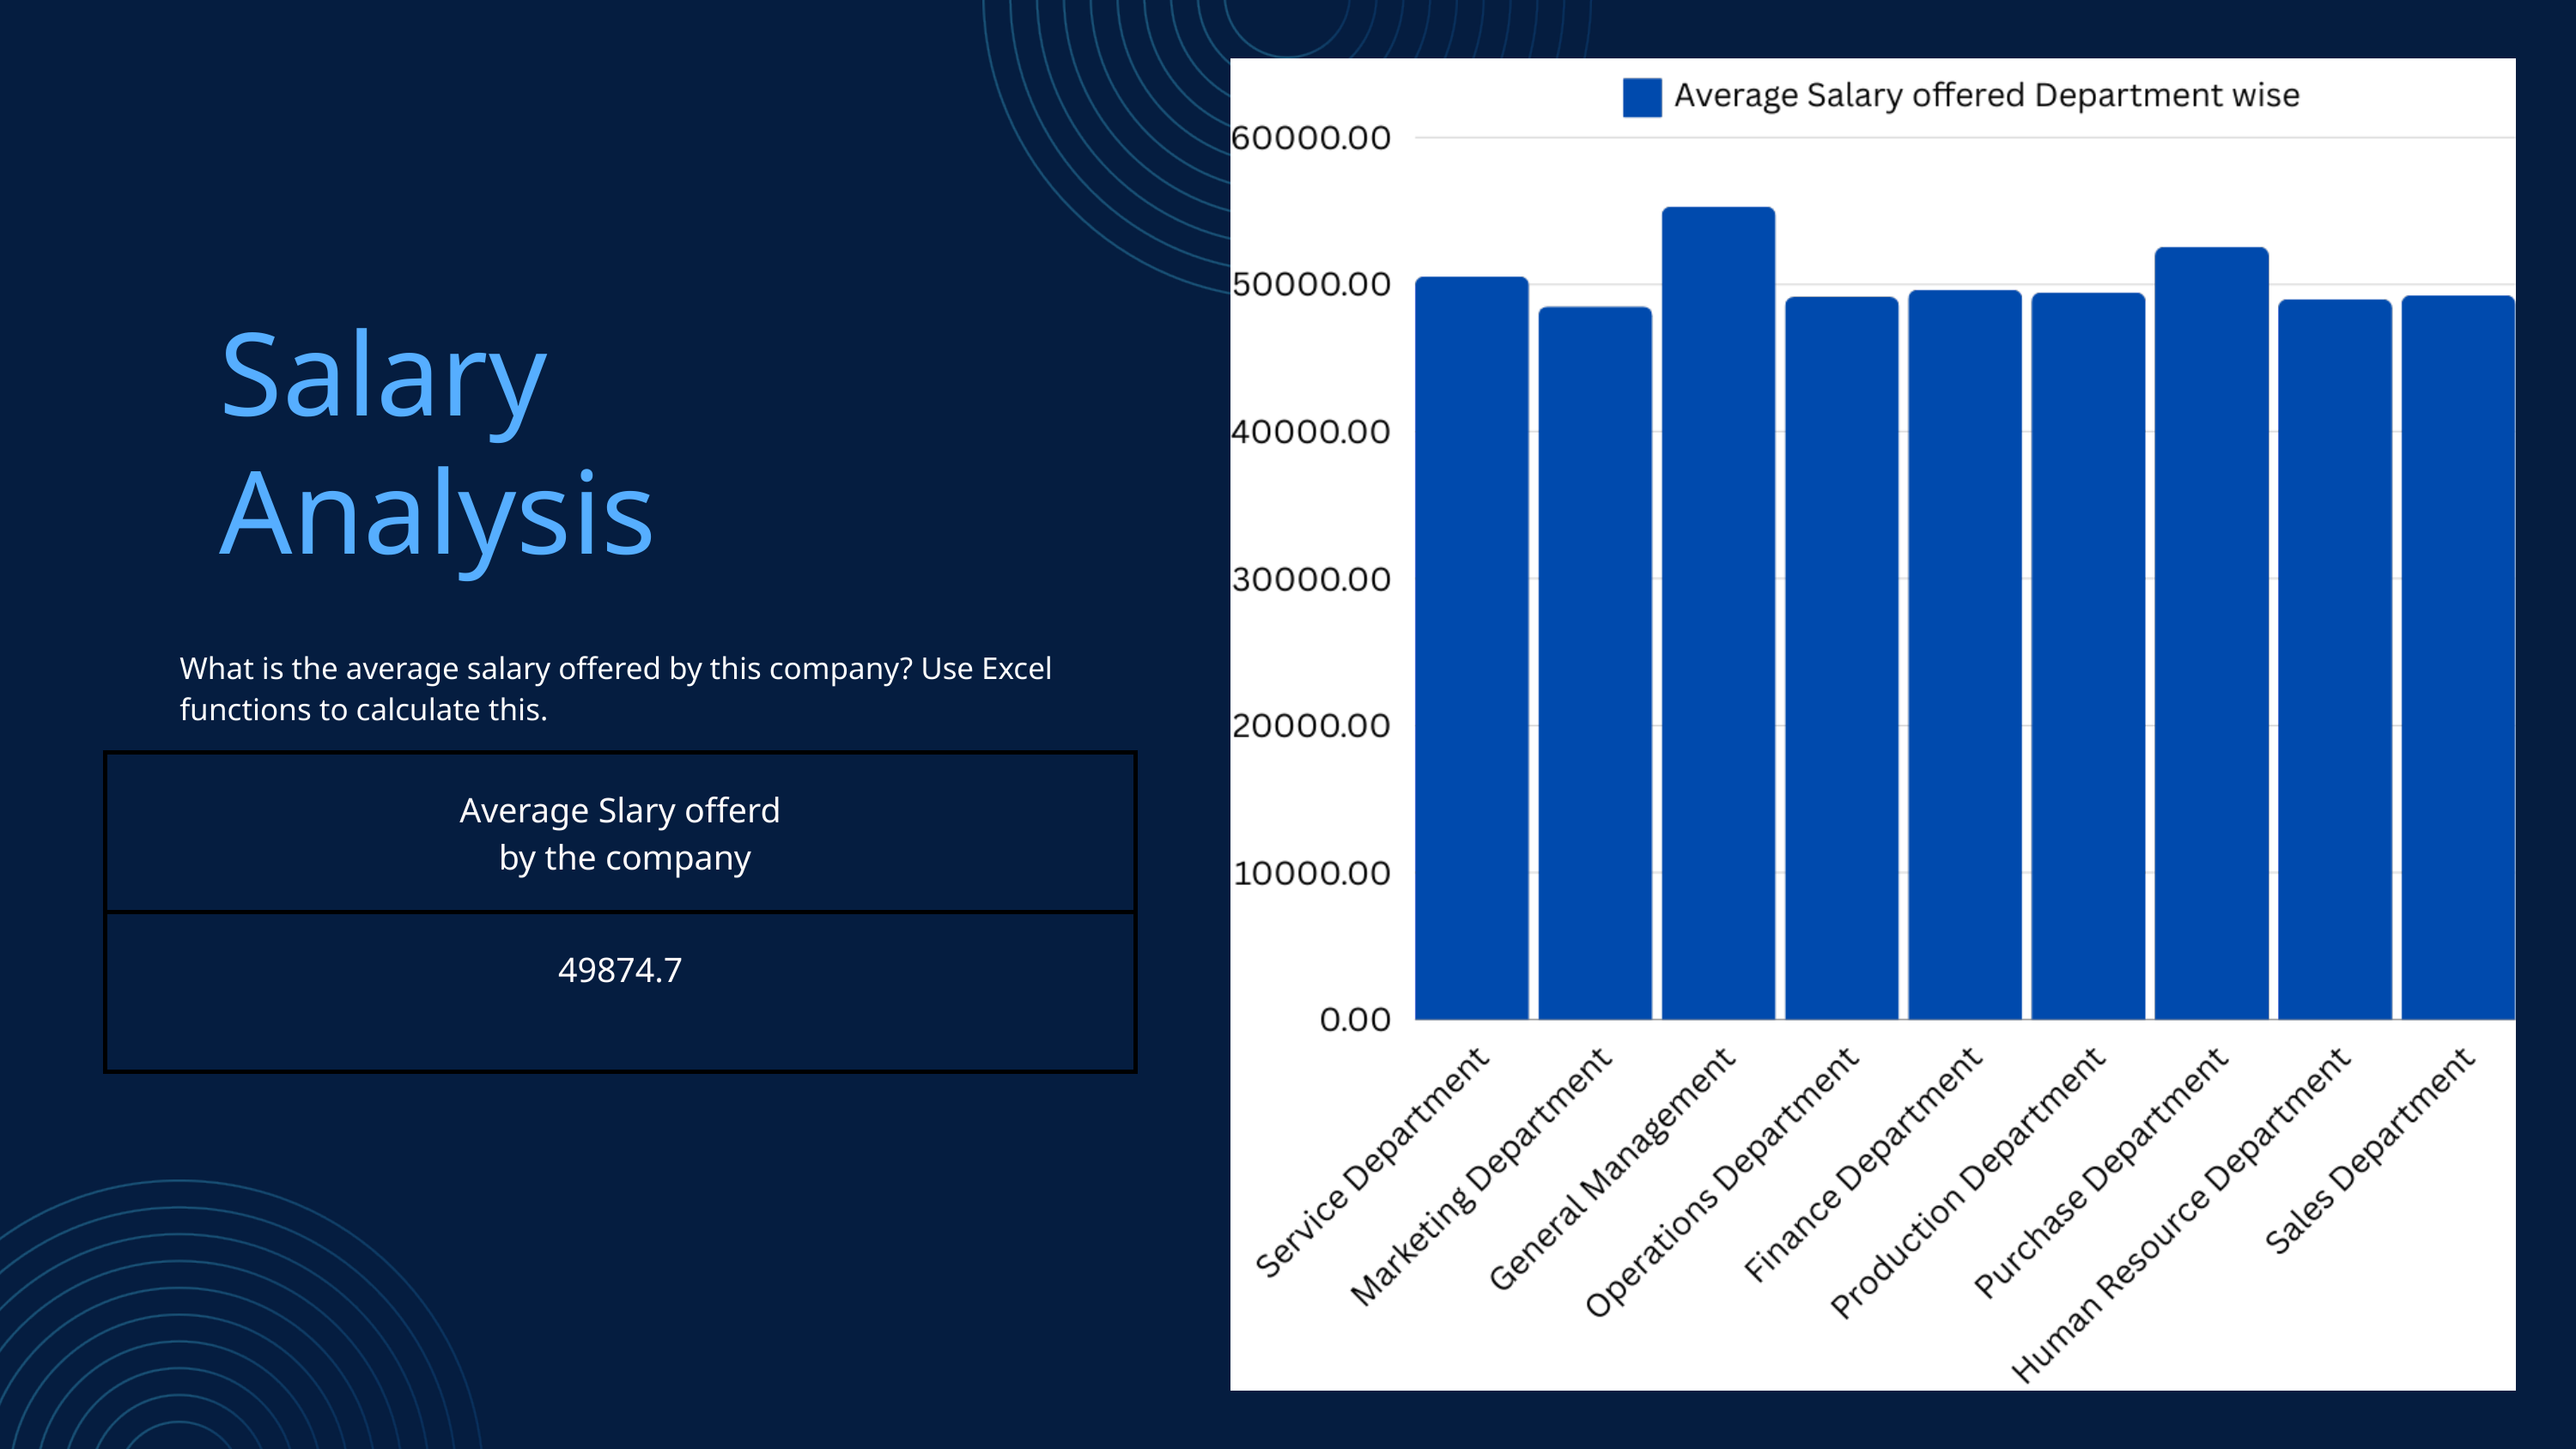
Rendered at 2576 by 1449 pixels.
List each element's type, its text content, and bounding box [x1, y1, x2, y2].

text_box Salary Analysis [219, 300, 896, 578]
text_box [0, 1179, 486, 1449]
table_cell 49874.7 [107, 914, 1093, 1070]
text_box [982, 0, 1093, 301]
table_header Average Slary offerd by the company [107, 755, 1093, 910]
picture [1097, 0, 2576, 1449]
text_box What is the average salary offered by this company? Use Excel functions to calculate this. [179, 644, 1061, 727]
